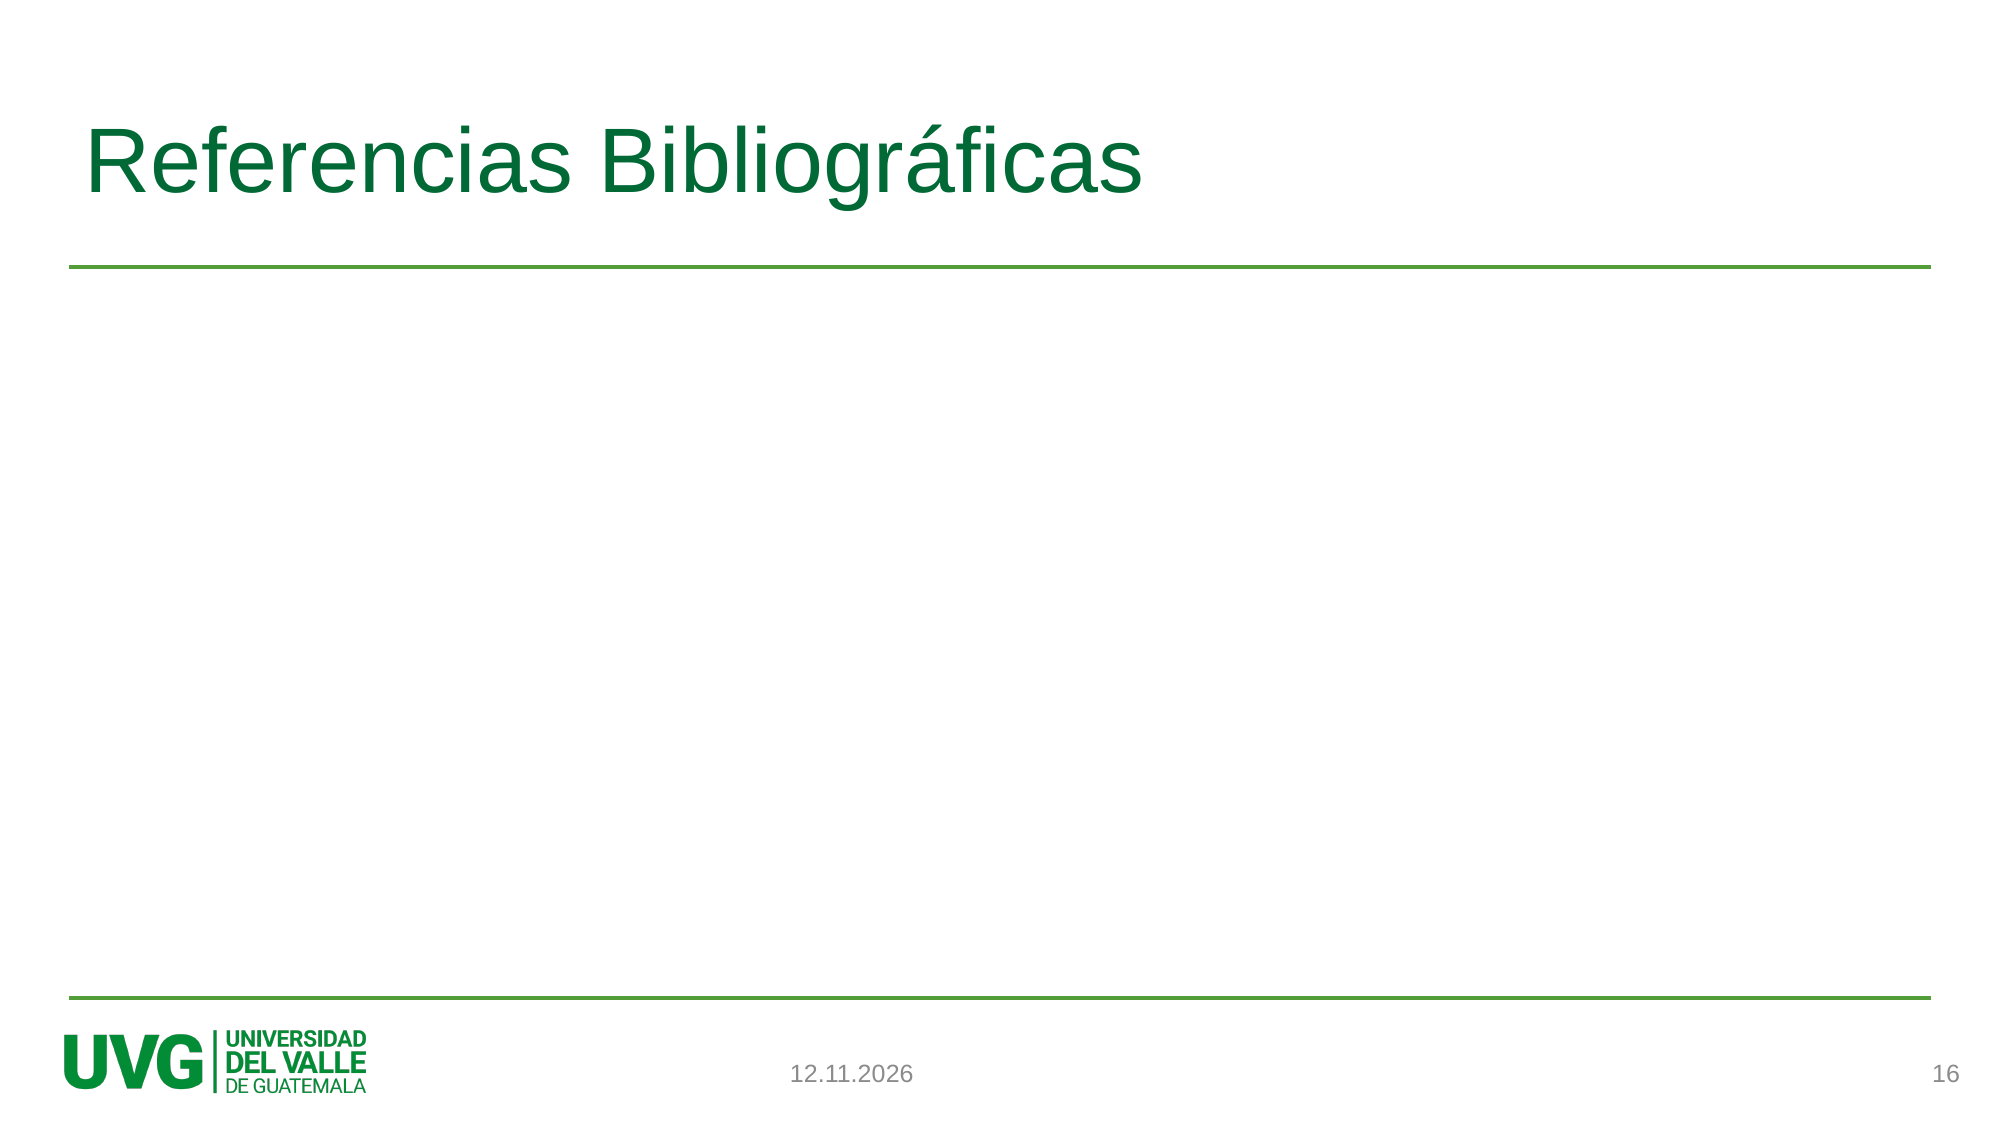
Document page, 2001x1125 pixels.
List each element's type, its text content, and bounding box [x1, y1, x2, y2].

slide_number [774, 1042, 1225, 1103]
slide_number 16 [1524, 1042, 1975, 1103]
title Referencias Bibliográficas [69, 59, 1931, 266]
